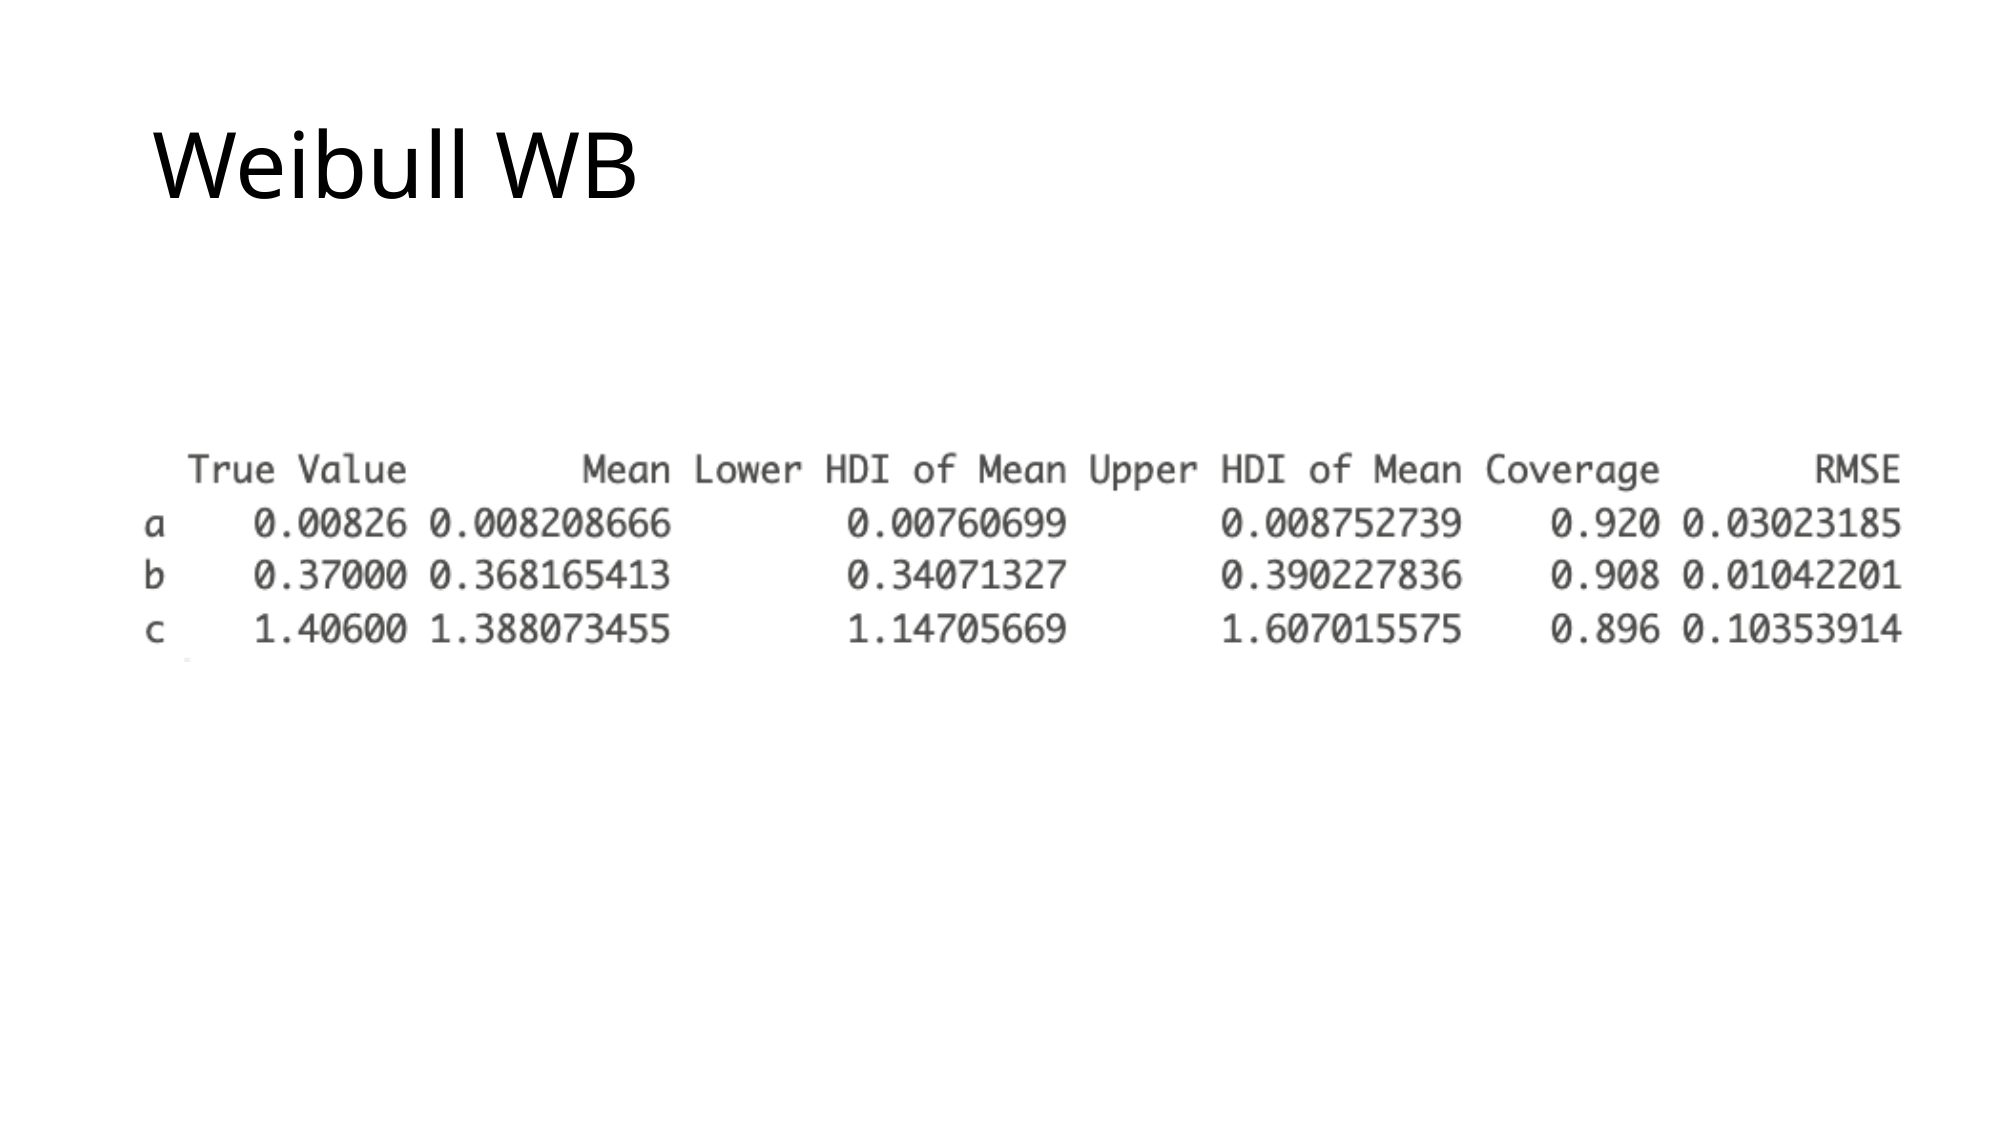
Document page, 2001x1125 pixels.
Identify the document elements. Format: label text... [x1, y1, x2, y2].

title Weibull WB [137, 59, 1863, 278]
picture [137, 443, 1919, 662]
